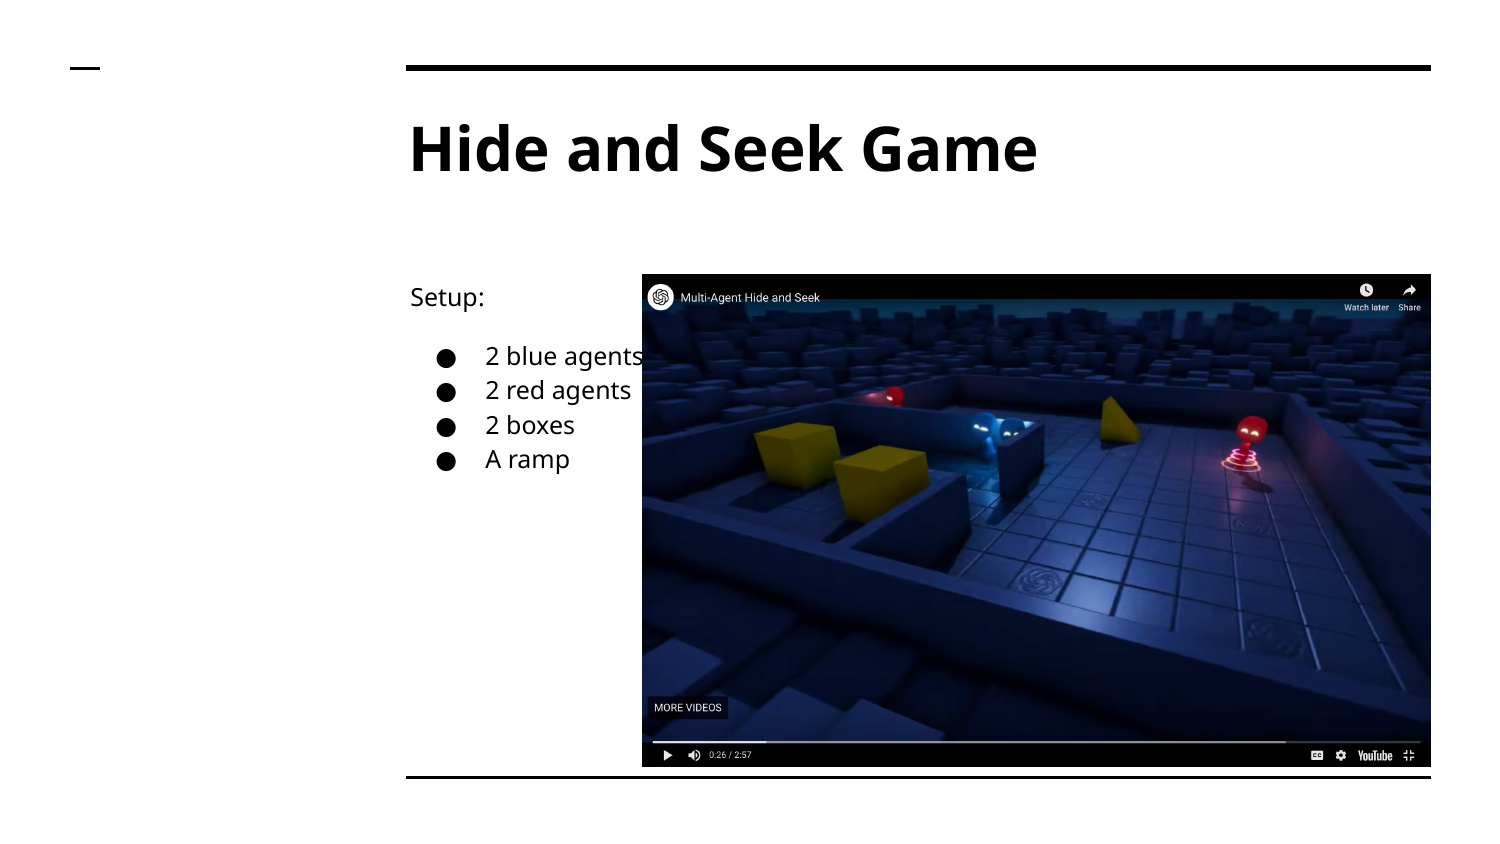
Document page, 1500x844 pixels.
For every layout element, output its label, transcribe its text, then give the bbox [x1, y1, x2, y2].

title Hide and Seek Game [393, 94, 1431, 199]
list Setup: 2 blue agents 2 red agents 2 boxes A ramp [395, 261, 1433, 755]
picture [642, 273, 1431, 767]
